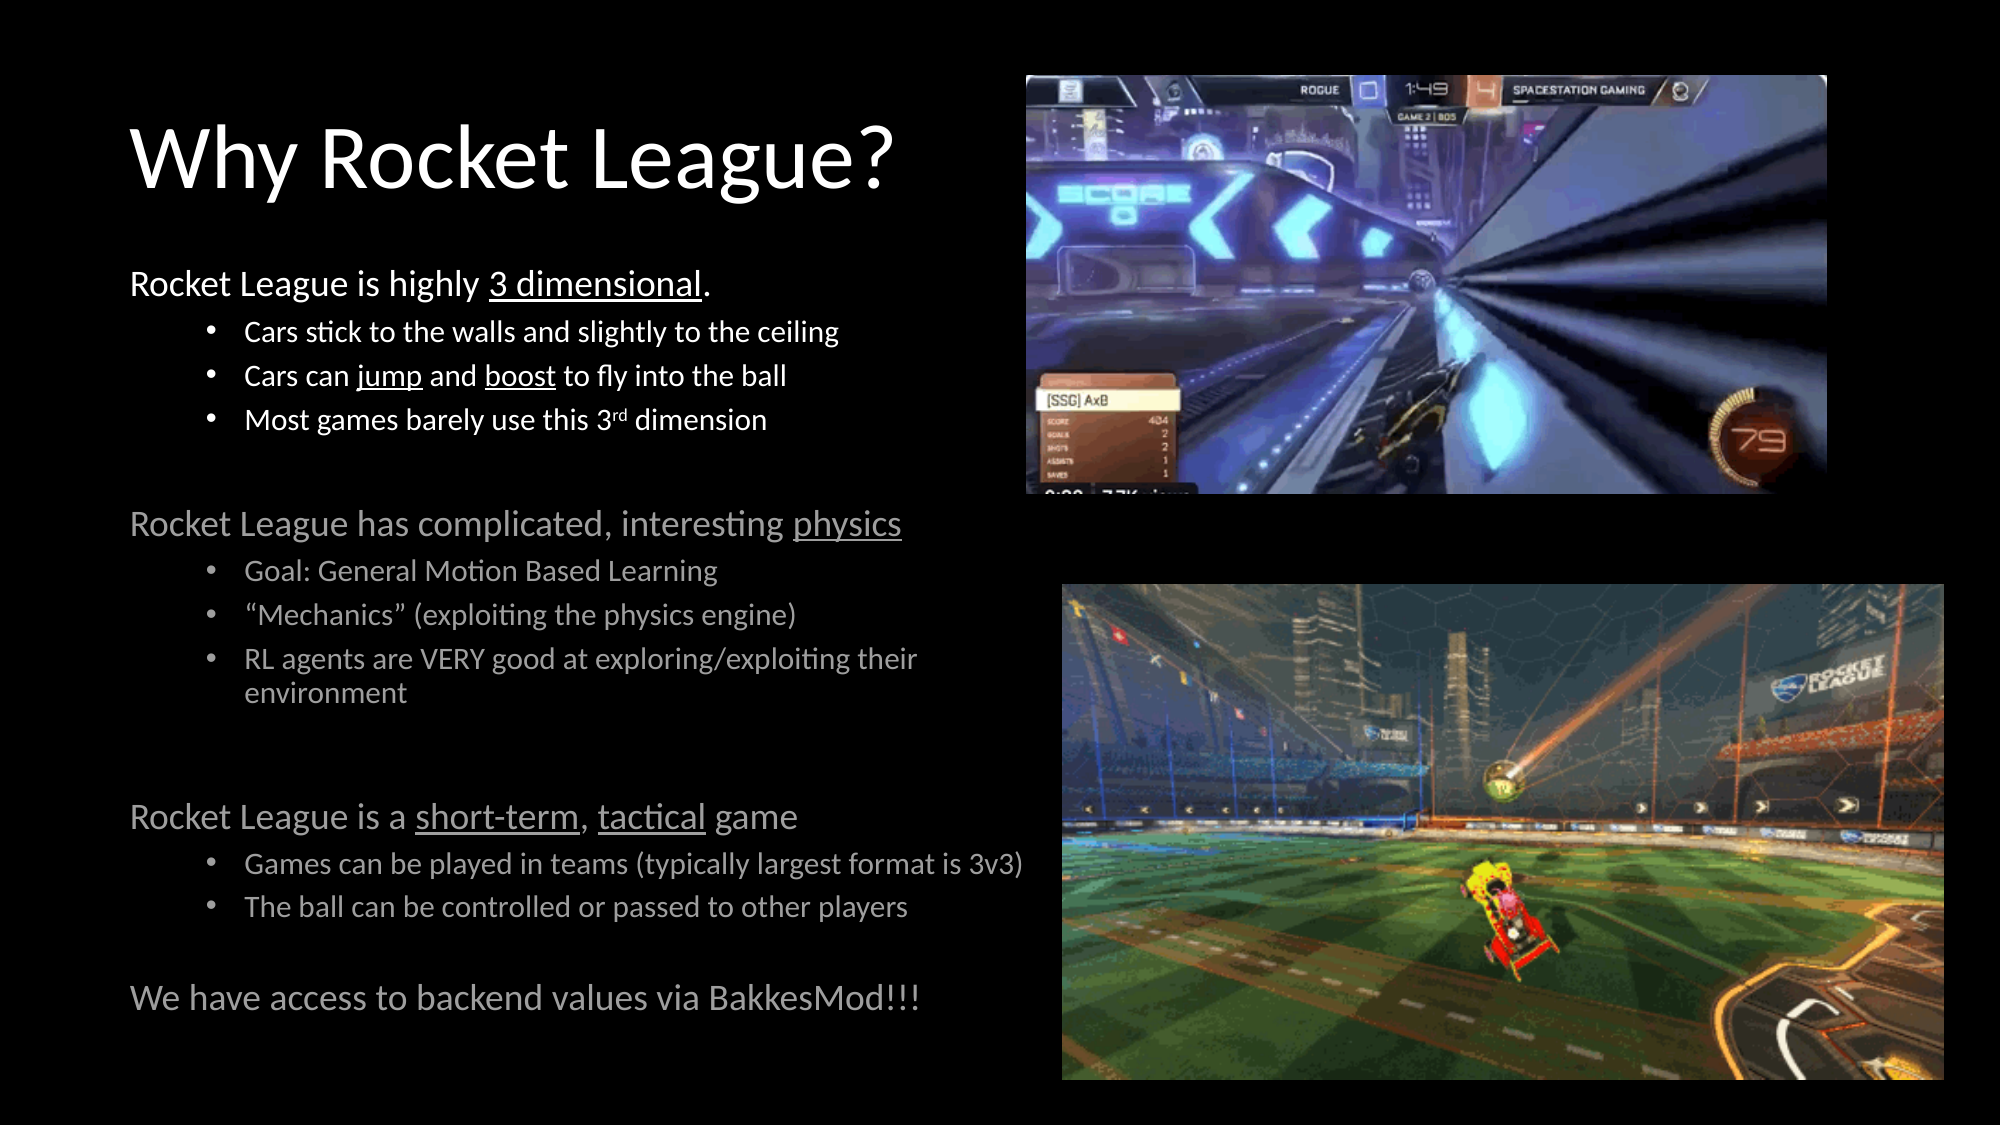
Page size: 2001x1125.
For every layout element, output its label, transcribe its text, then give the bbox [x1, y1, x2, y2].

picture [1025, 75, 1827, 495]
list Rocket League is highly 3 dimensional. Cars stick to the walls and slightly to the ceiling Cars can jump and boost to fly into the ball Most games barely use this 3rd dimension Rocket League has complicated, interesting physics Goal: General Motion Based Learning “Mechanics” (exploiting the physics engine) RL agents are VERY good at exploring/exploiting their environment Rocket League is a short-term, tactical game Games can be played in teams (typically largest format is 3v3) The ball can be controlled or passed to other players We have access to backend values via BakkesMod!!! [114, 256, 1063, 1056]
title Why Rocket League? [114, 50, 1840, 268]
picture [1062, 584, 1944, 1081]
